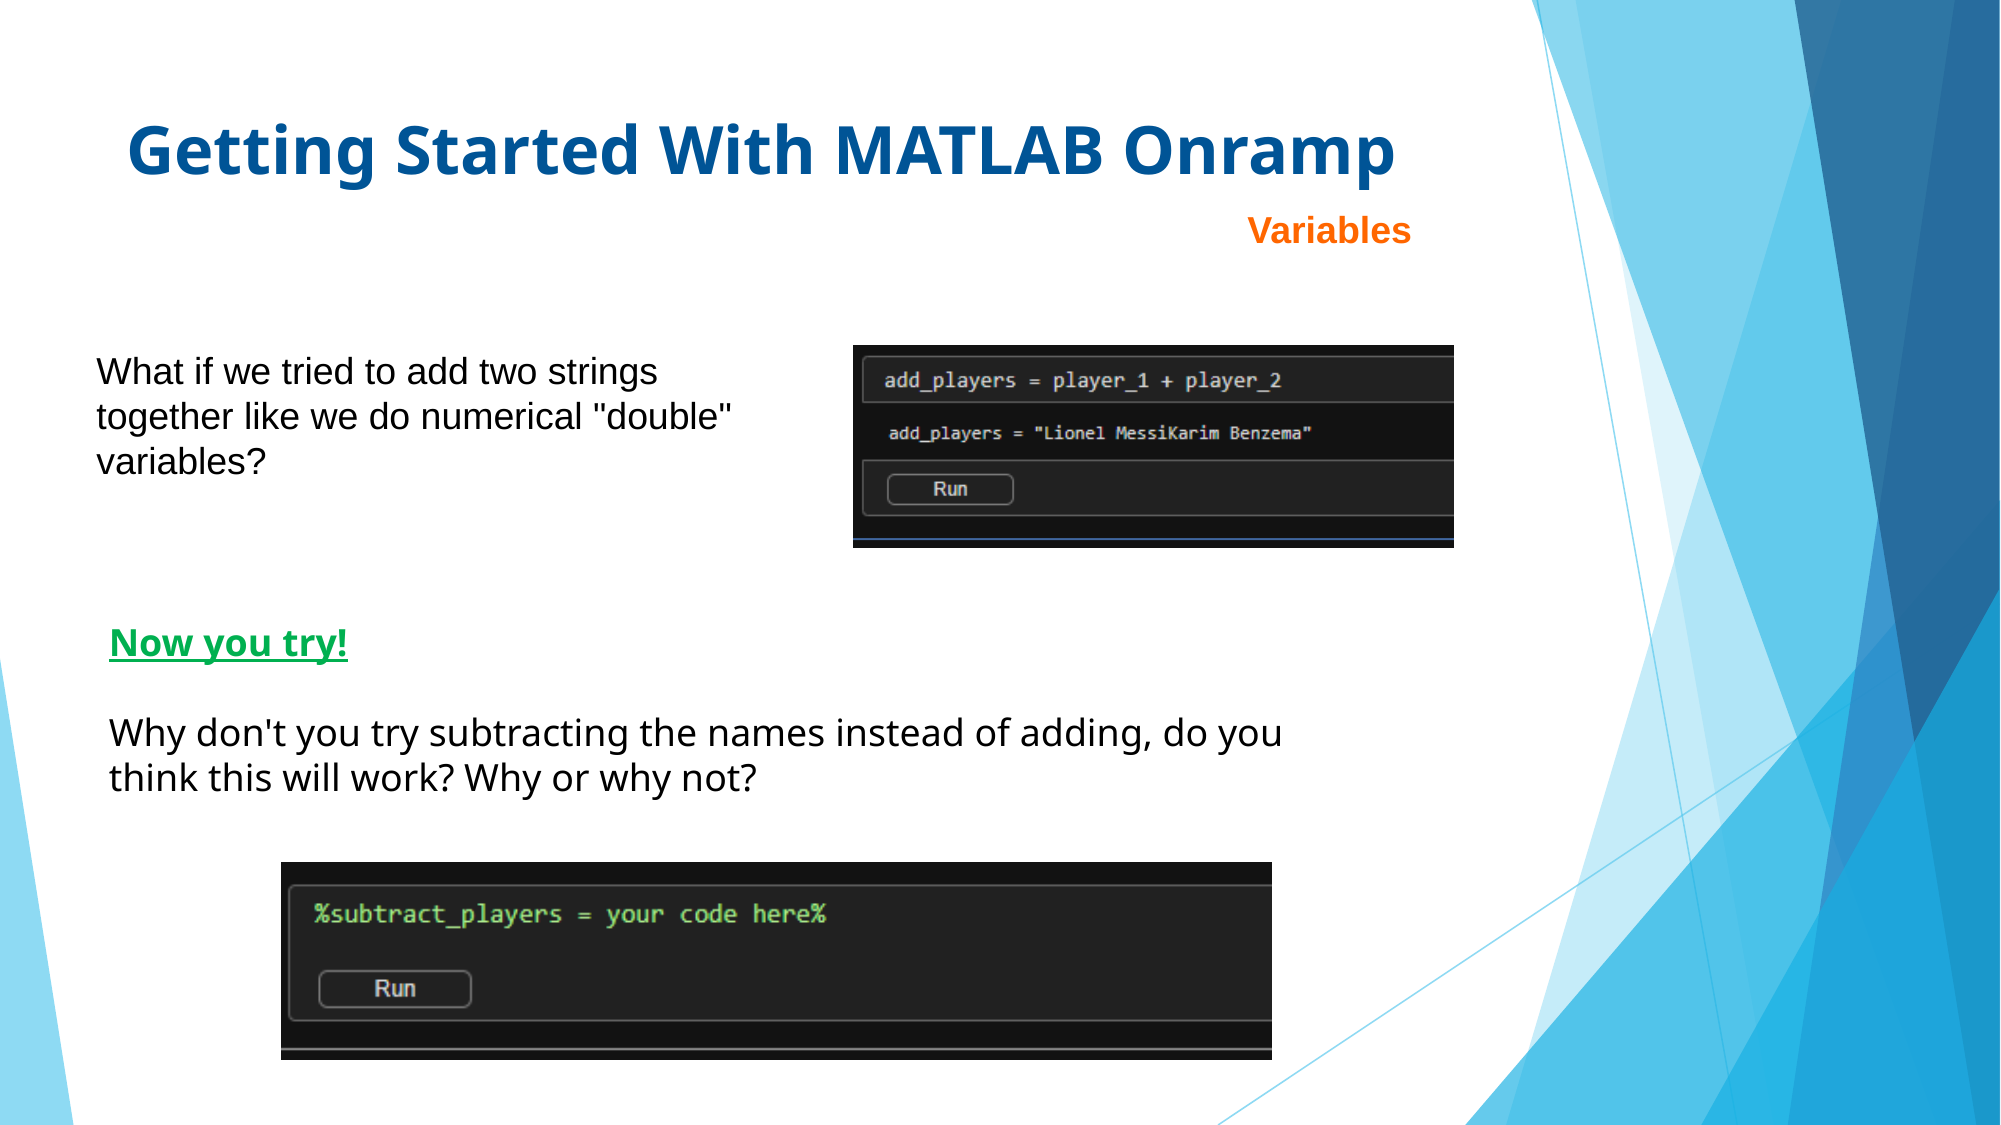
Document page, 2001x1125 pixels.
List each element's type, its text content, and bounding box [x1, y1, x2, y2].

picture [852, 345, 1454, 548]
list Variables [1054, 198, 1605, 270]
text_box What if we tried to add two strings together like we do numerical "double" variables? [81, 339, 777, 490]
title Getting Started With MATLAB Onramp [111, 99, 1552, 317]
picture [281, 862, 1272, 1060]
text_box Now you try! Why don't you try subtracting the names instead of adding, do you think this will work? Why or why not? [93, 611, 1372, 807]
